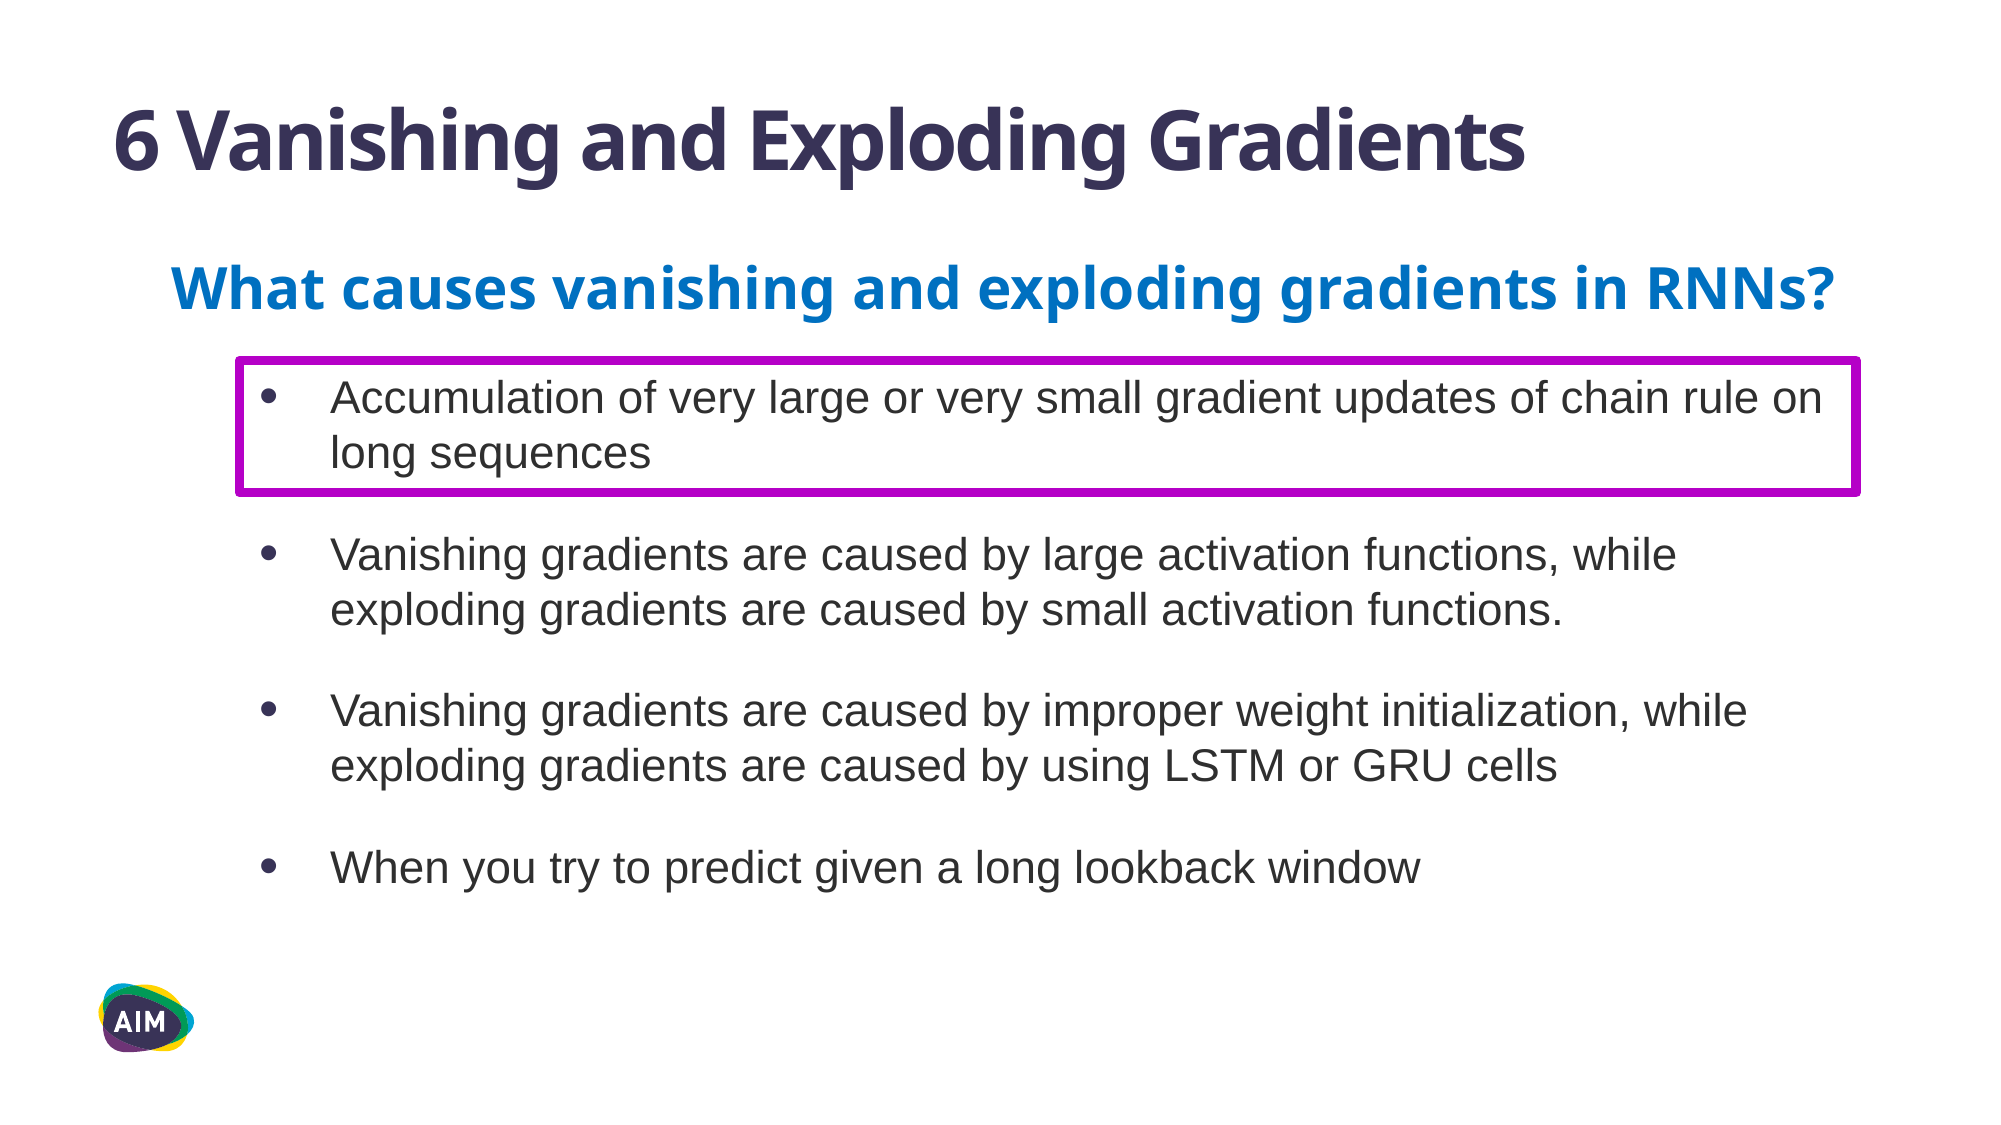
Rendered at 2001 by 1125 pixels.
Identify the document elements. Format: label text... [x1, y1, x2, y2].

title 6 Vanishing and Exploding Gradients [114, 38, 1886, 244]
text_box [237, 358, 1858, 495]
text_box What causes vanishing and exploding gradients in RNNs? [170, 218, 1913, 361]
list Accumulation of very large or very small gradient updates of chain rule on long sequences Vanishing gradients are caused by large activation functions, while exploding gradients are caused by small activation functions. Vanishing gradients are caused by improper weight initialization, while exploding gradients are caused by using LSTM or GRU cells When you try to predict given a long lookback window [212, 360, 1872, 959]
